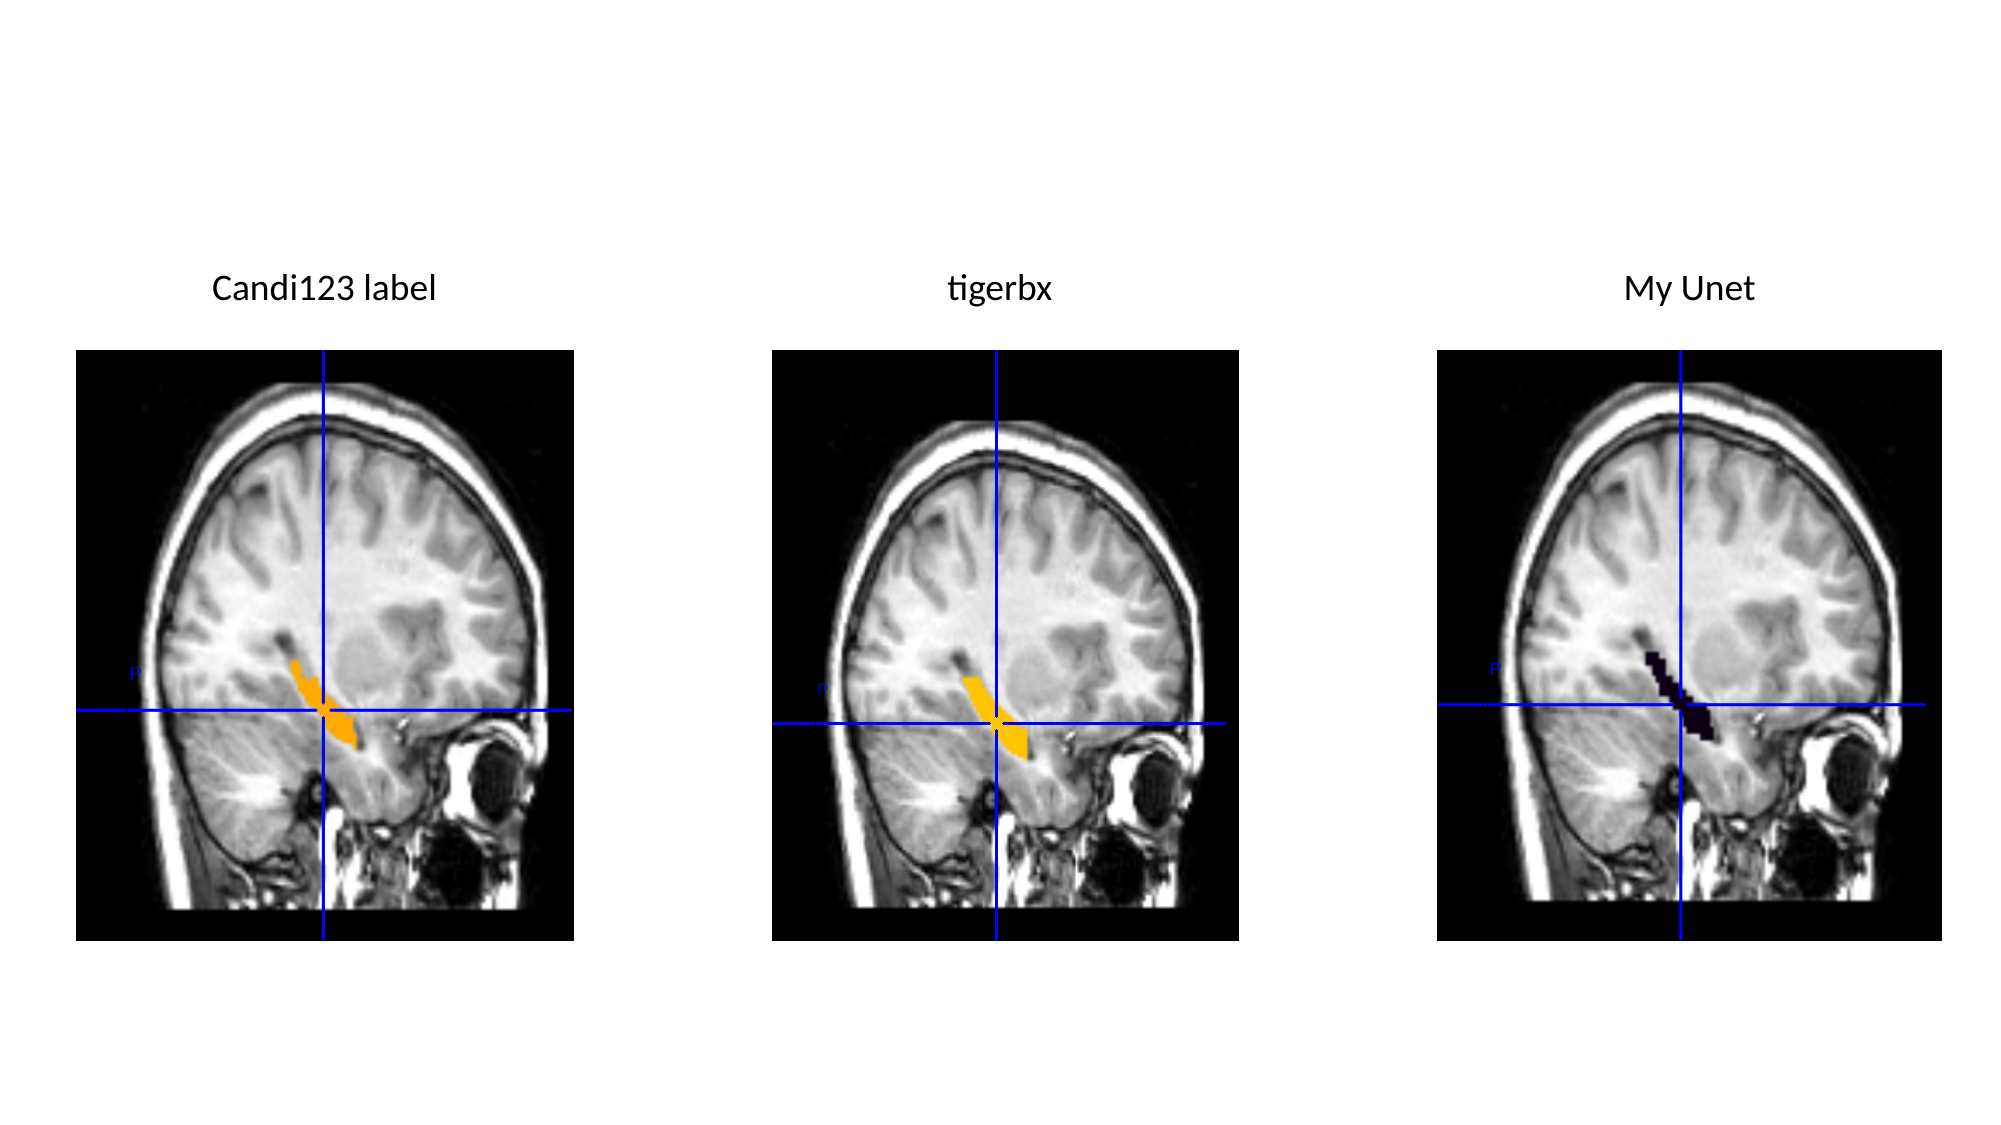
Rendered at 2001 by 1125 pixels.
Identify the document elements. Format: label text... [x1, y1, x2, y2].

picture [75, 350, 574, 941]
text_box Candi123 label [141, 255, 508, 315]
picture [1437, 350, 1942, 941]
picture [772, 350, 1239, 941]
text_box My Unet [1506, 255, 1873, 315]
text_box tigerbx [816, 255, 1183, 315]
